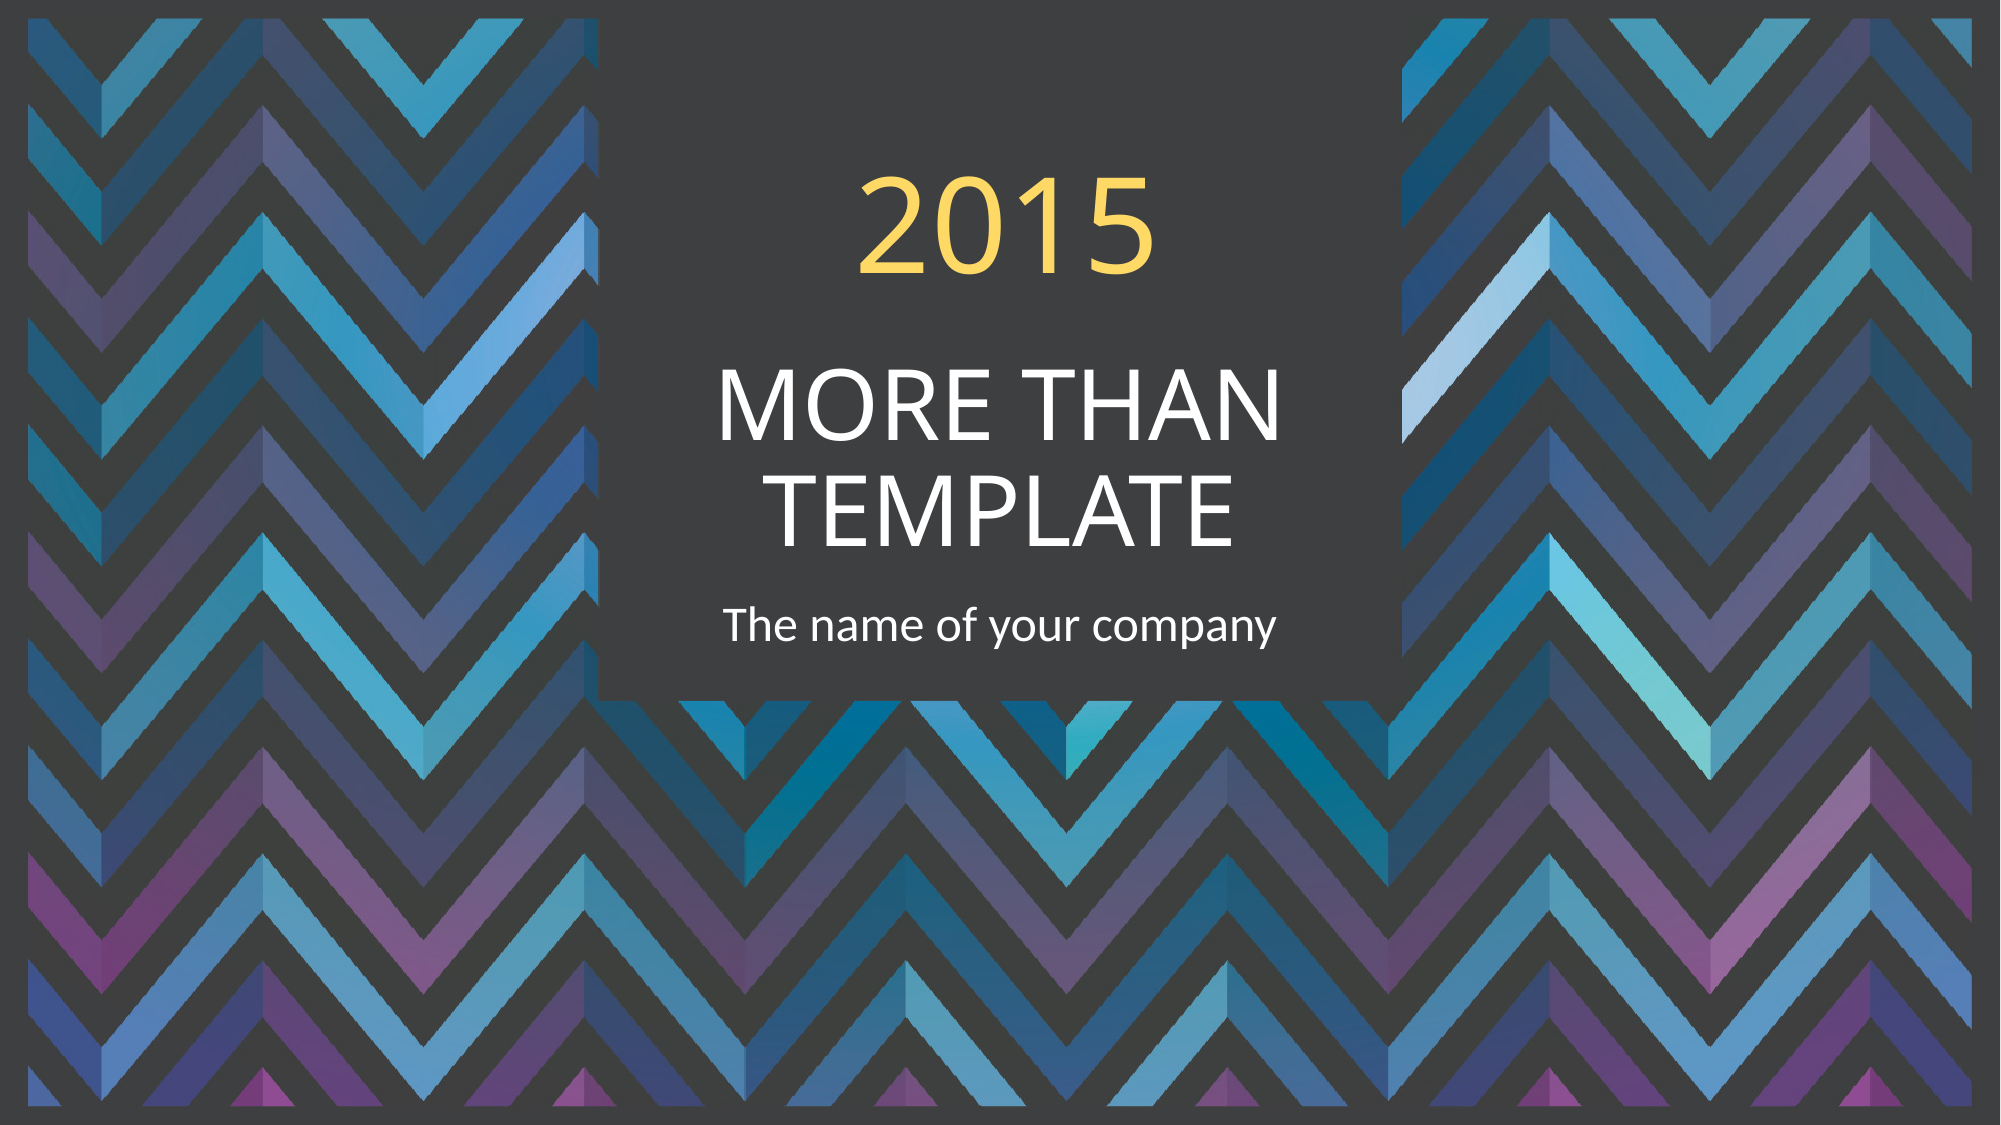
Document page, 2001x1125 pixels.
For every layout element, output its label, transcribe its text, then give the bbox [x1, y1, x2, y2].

text_box 2015 [840, 132, 1194, 308]
subtitle The name of your company [249, 590, 1750, 863]
title MORE THAN TEMPLATE [249, 348, 1750, 576]
picture [0, 0, 2001, 1125]
